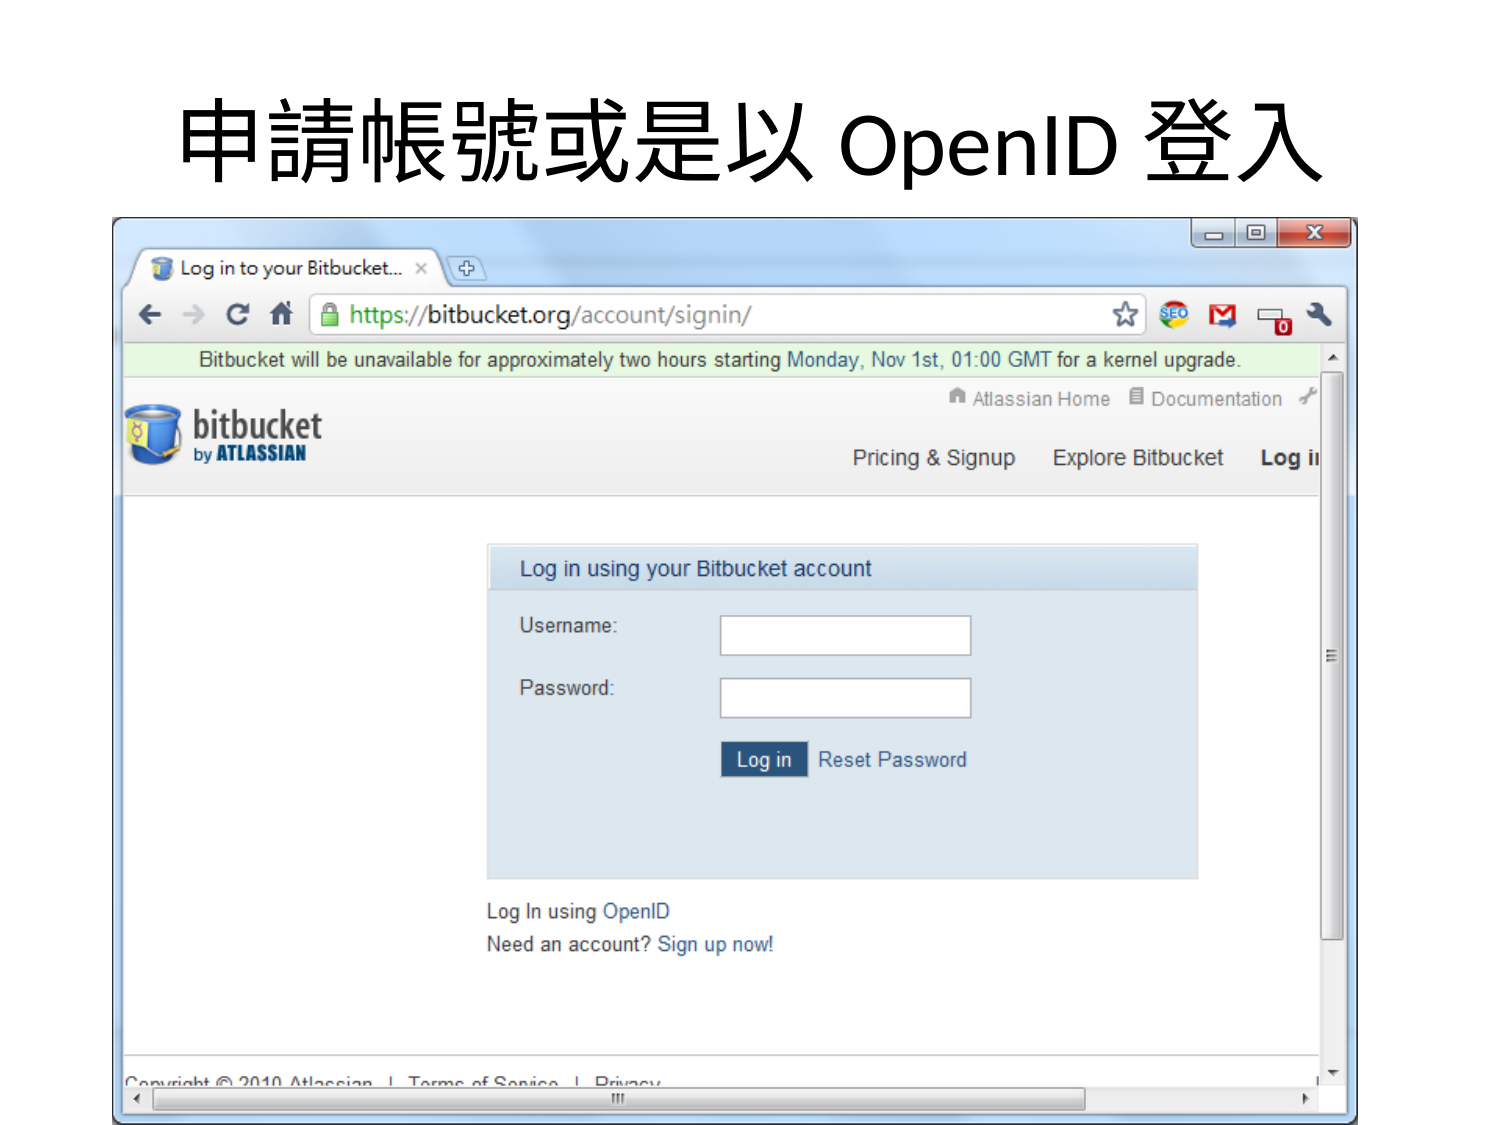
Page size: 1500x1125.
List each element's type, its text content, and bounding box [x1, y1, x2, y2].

picture [111, 216, 1358, 1125]
title 申請帳號或是以OpenID登入 [75, 45, 1425, 233]
